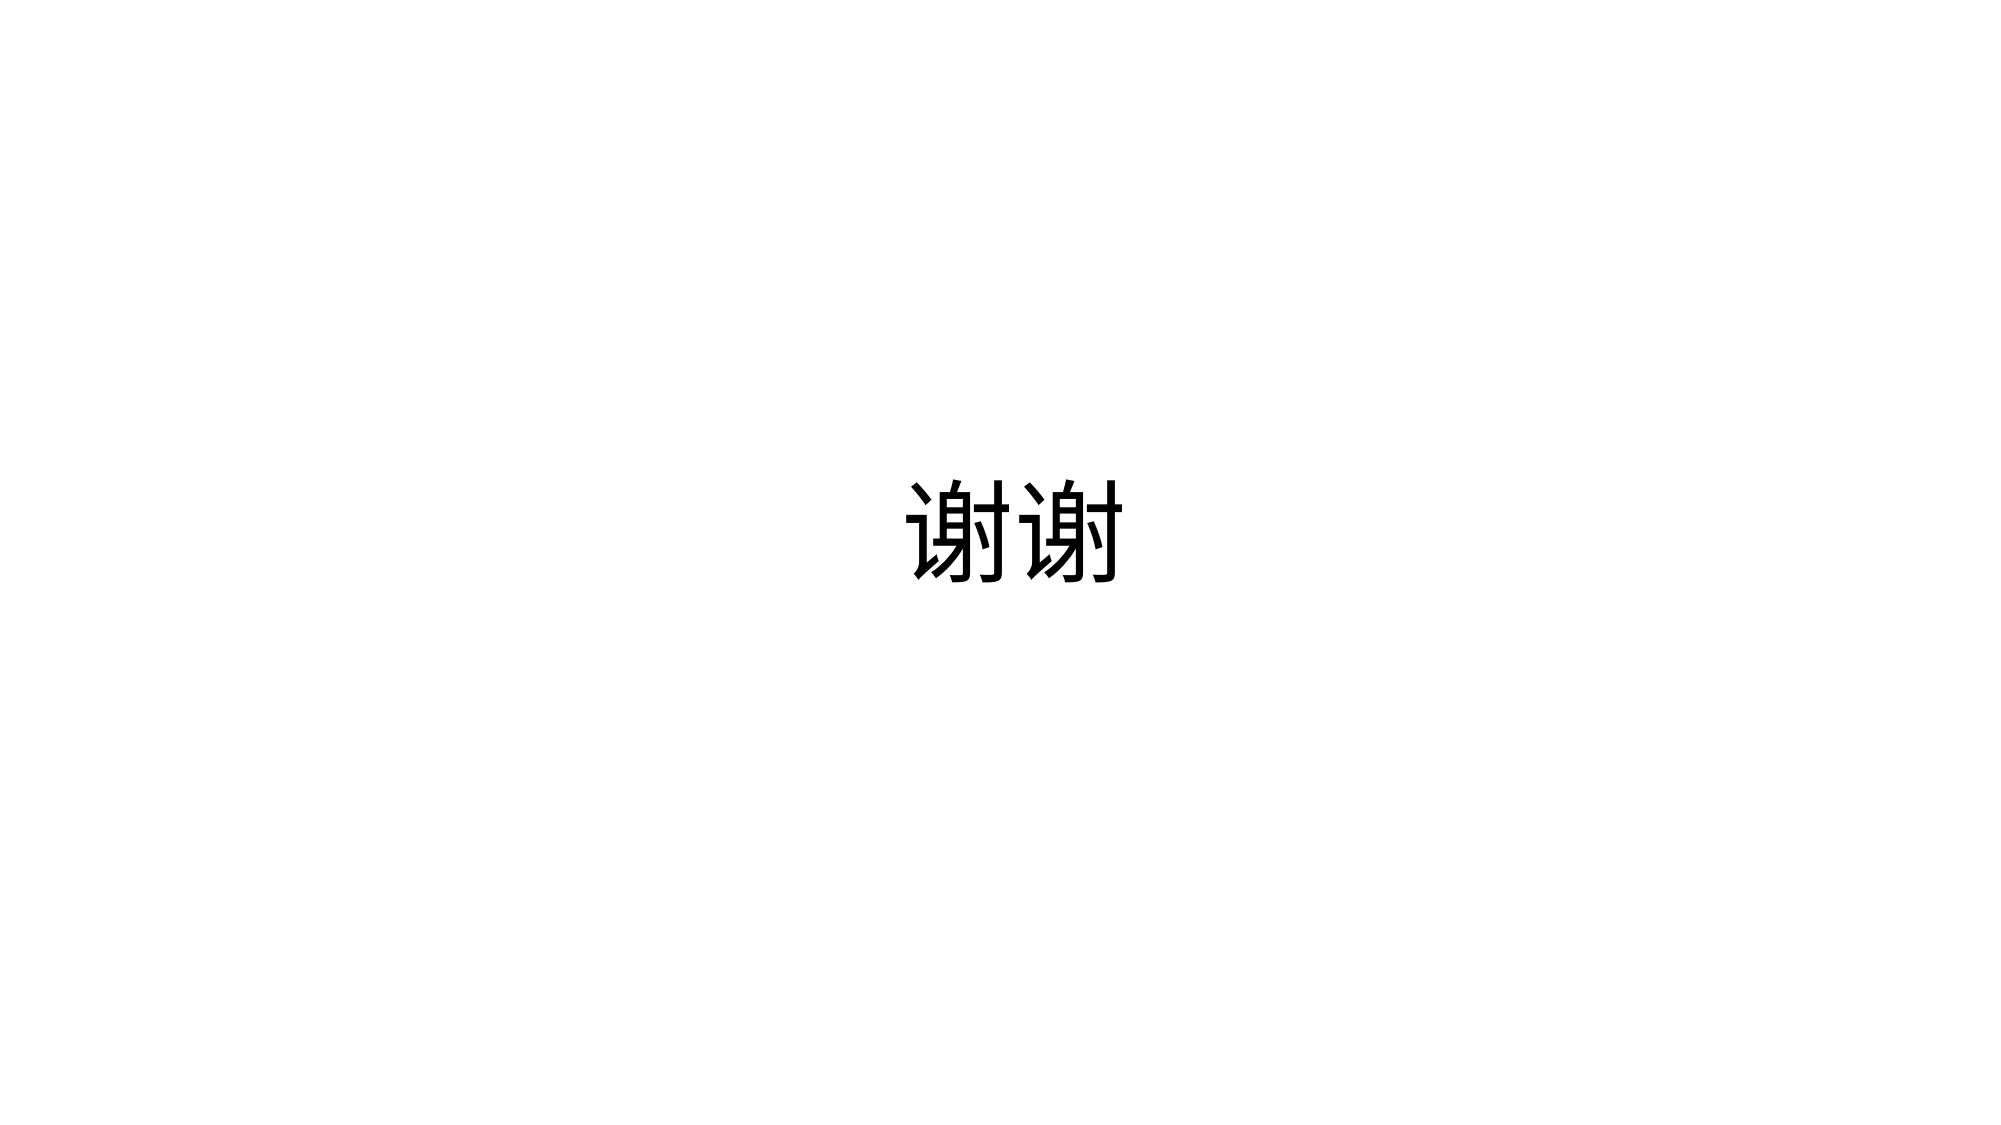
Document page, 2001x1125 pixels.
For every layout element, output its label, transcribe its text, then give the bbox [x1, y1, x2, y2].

title 谢谢 [886, 400, 1178, 618]
